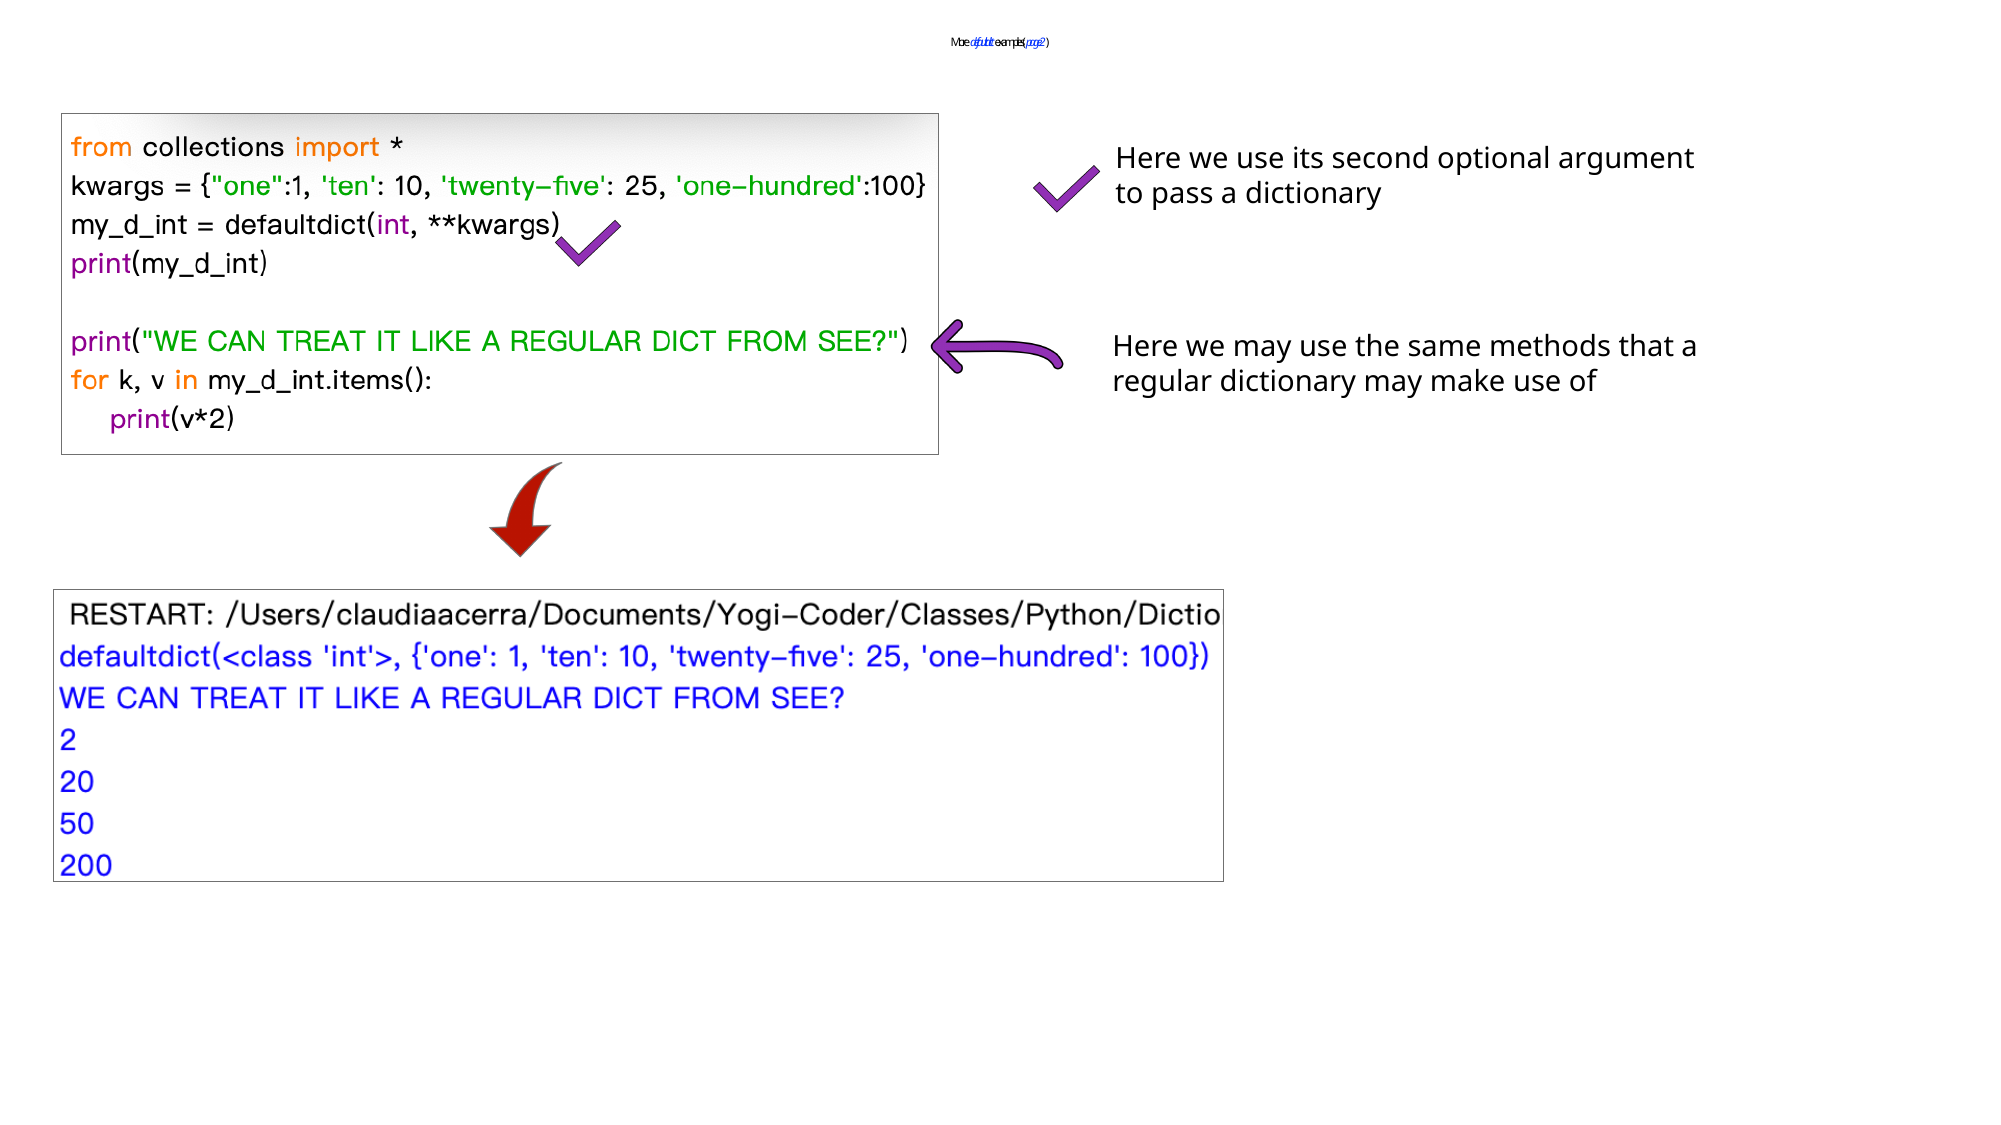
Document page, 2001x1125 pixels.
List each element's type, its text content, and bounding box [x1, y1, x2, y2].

title More defaultdict examples (page2) [245, 0, 1755, 87]
picture [1032, 153, 1101, 223]
text_box Here we use its second optional argument to pass a dictionary [1100, 131, 1720, 217]
text_box Here we may use the same methods that a regular dictionary may make use of [1097, 320, 1717, 405]
picture [52, 112, 1225, 882]
